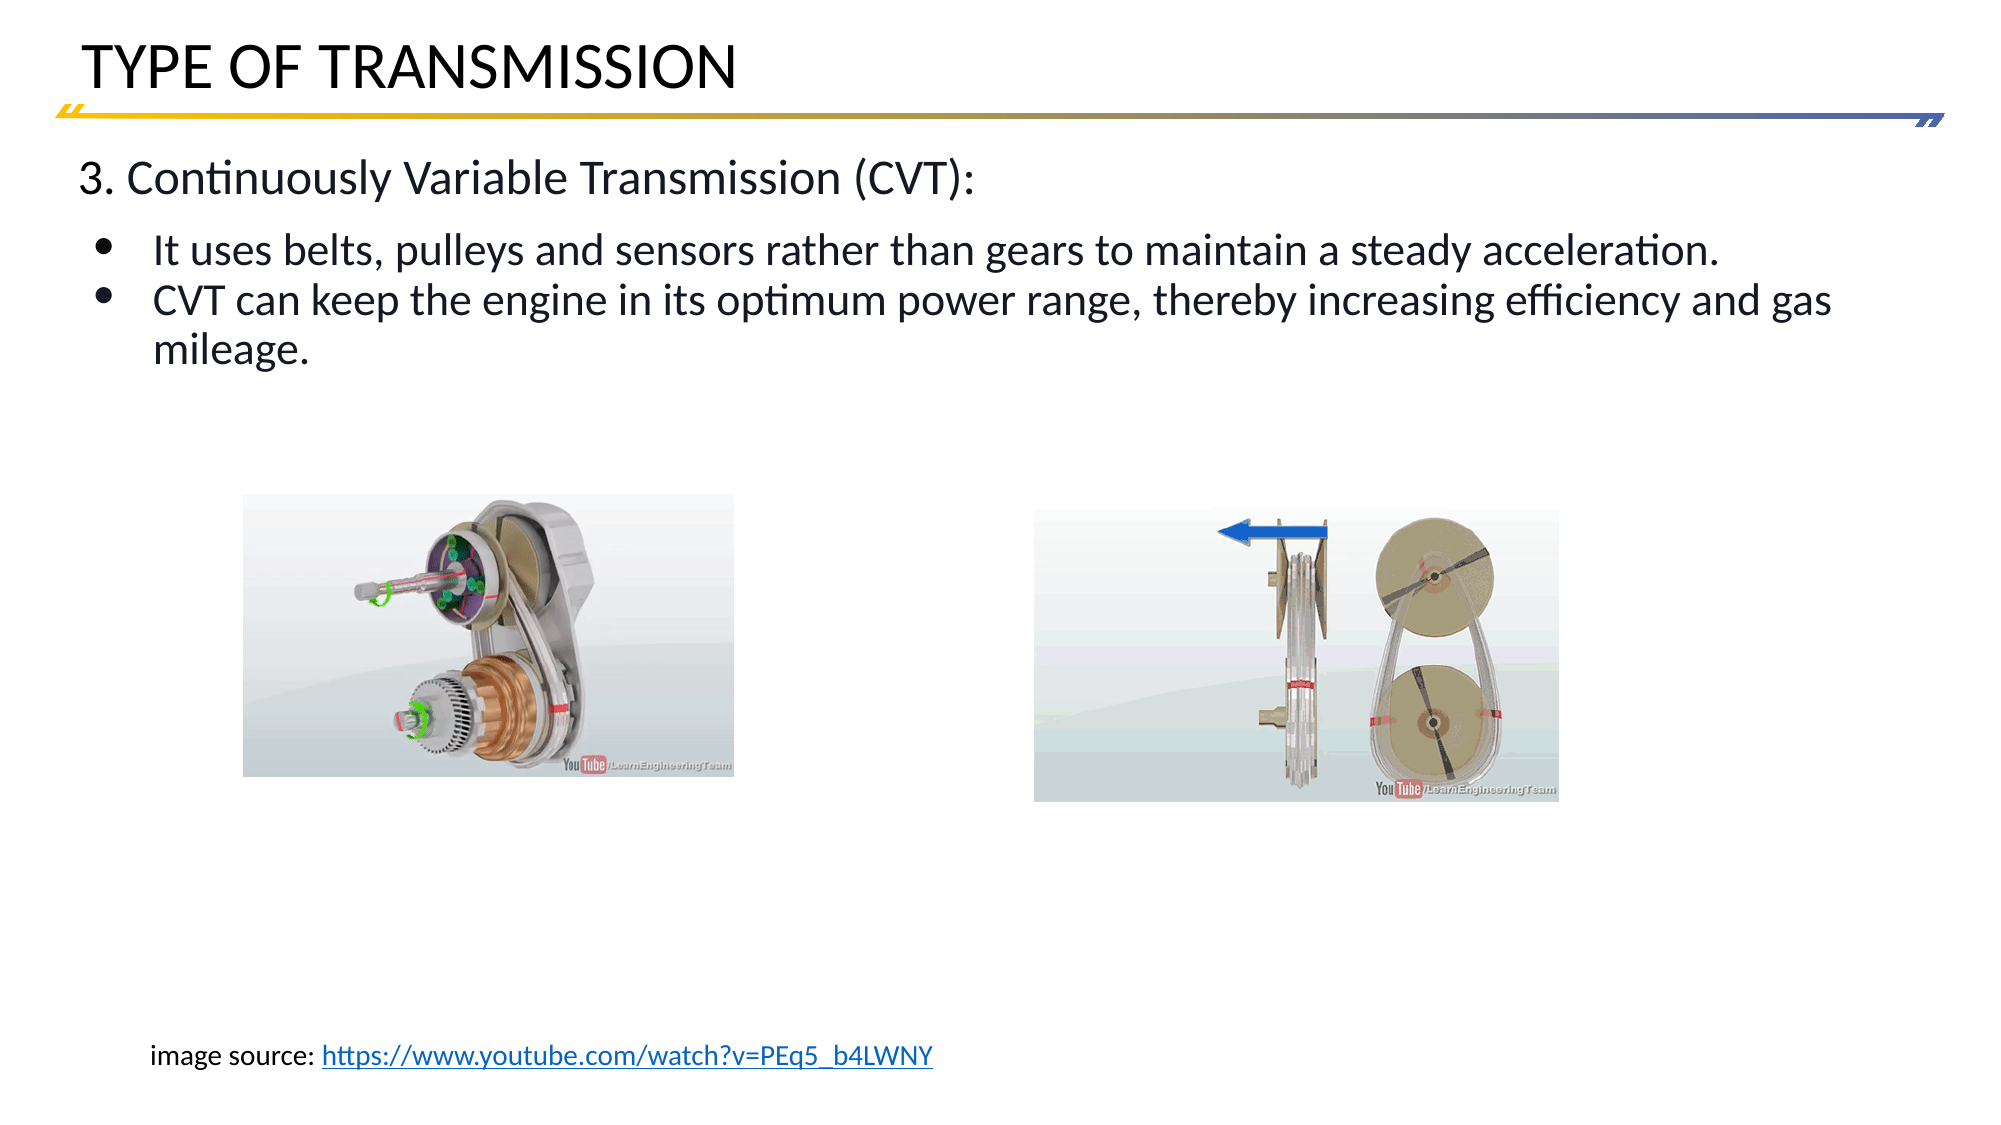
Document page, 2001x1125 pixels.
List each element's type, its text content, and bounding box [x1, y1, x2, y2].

text_box image source: https://www.youtube.com/watch?v=PEq5_b4LWNY [135, 1021, 1664, 1087]
list 3. Continuously Variable Transmission (CVT): It uses belts, pulleys and sensors rather than gears to maintain a steady acceleration. CVT can keep the engine in its optimum power range, thereby increasing efficiency and gas mileage. [66, 145, 1934, 1063]
picture [243, 494, 734, 777]
title TYPE OF TRANSMISSION [66, 0, 1934, 111]
picture [1034, 506, 1560, 802]
